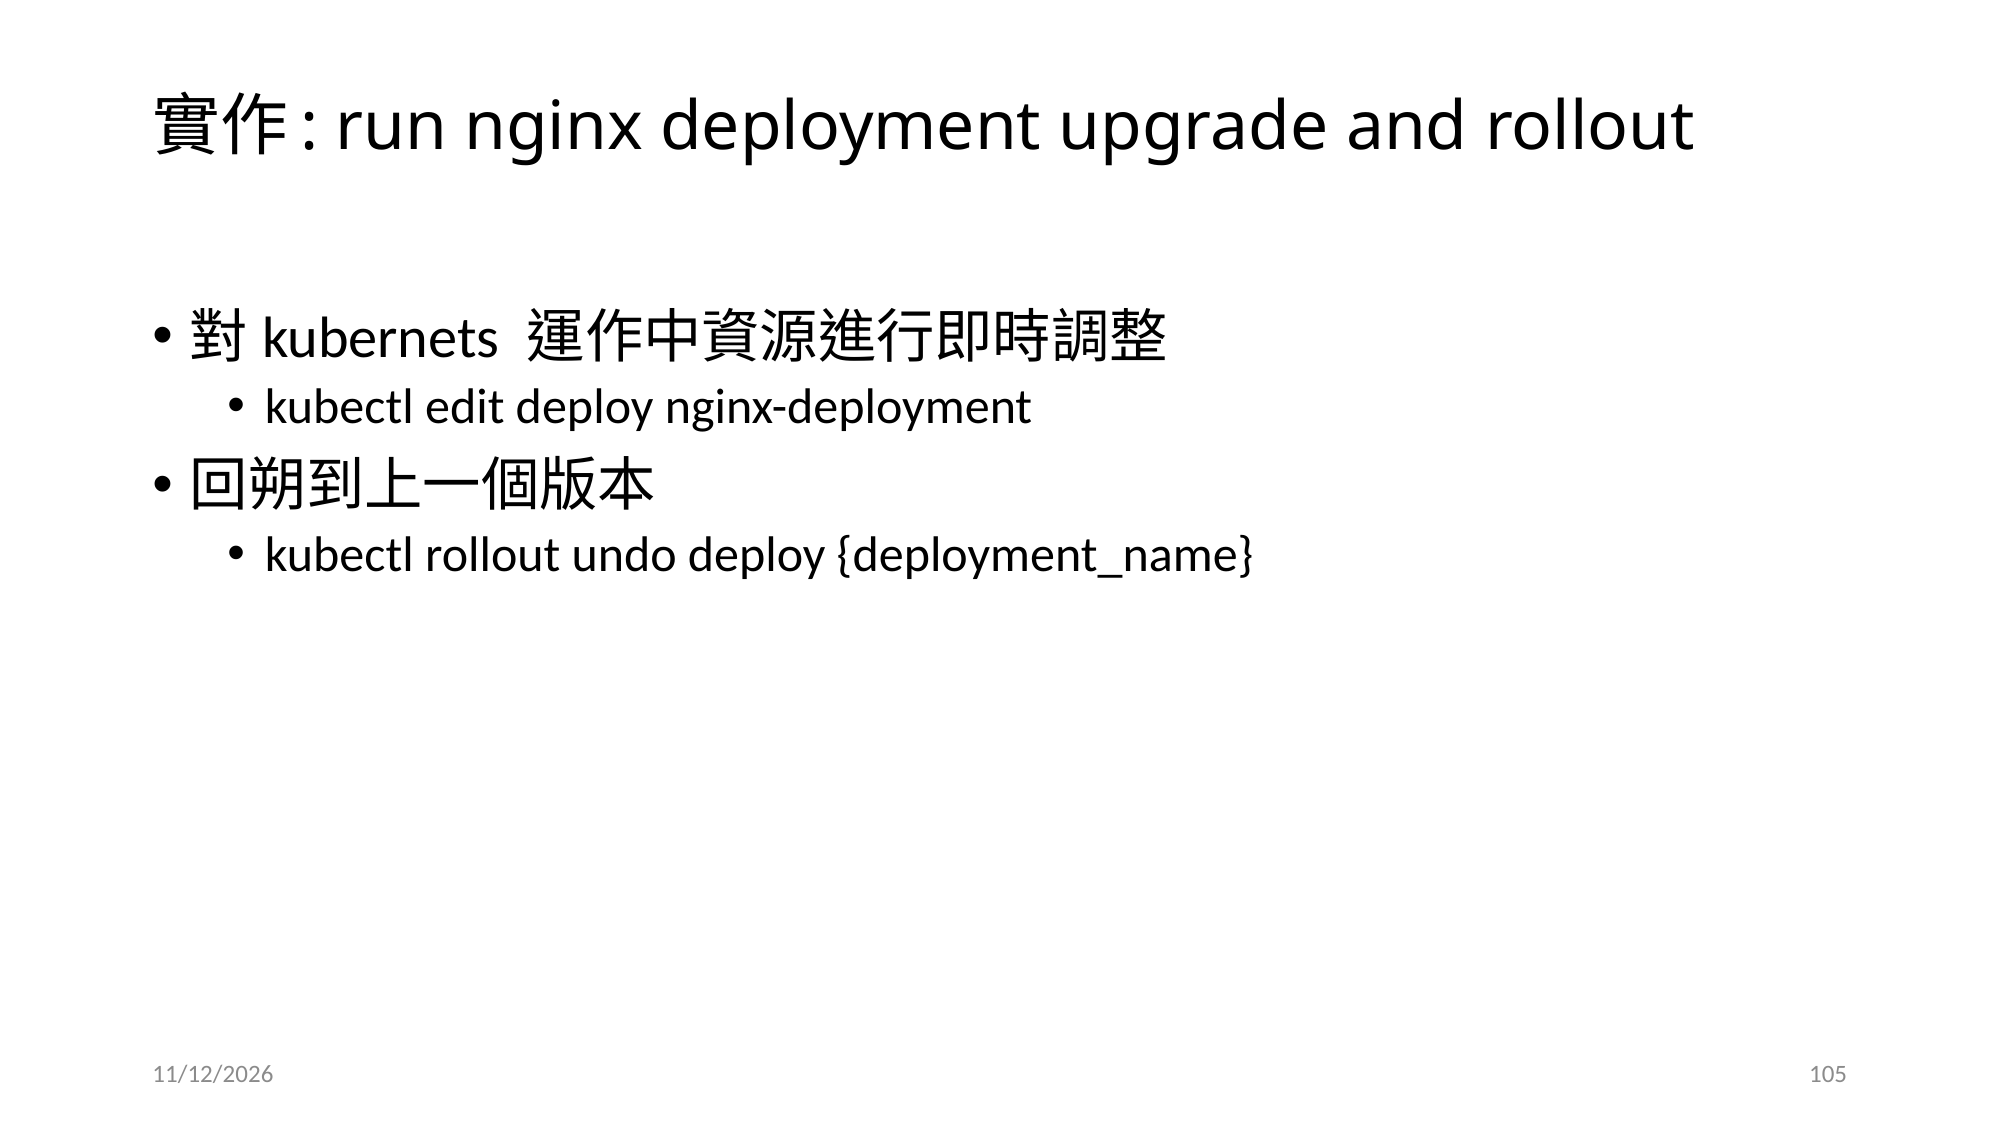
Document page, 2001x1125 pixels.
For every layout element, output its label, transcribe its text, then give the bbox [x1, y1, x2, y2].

list 對kubernets 運作中資源進行即時調整 kubectl edit deploy nginx-deployment 回朔到上一個版本 kubectl rollout undo deploy {deployment_name} [137, 299, 1863, 1014]
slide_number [137, 1042, 588, 1103]
slide_number 105 [1412, 1042, 1863, 1103]
title 實作: run nginx deployment upgrade and rollout [137, 59, 1863, 278]
